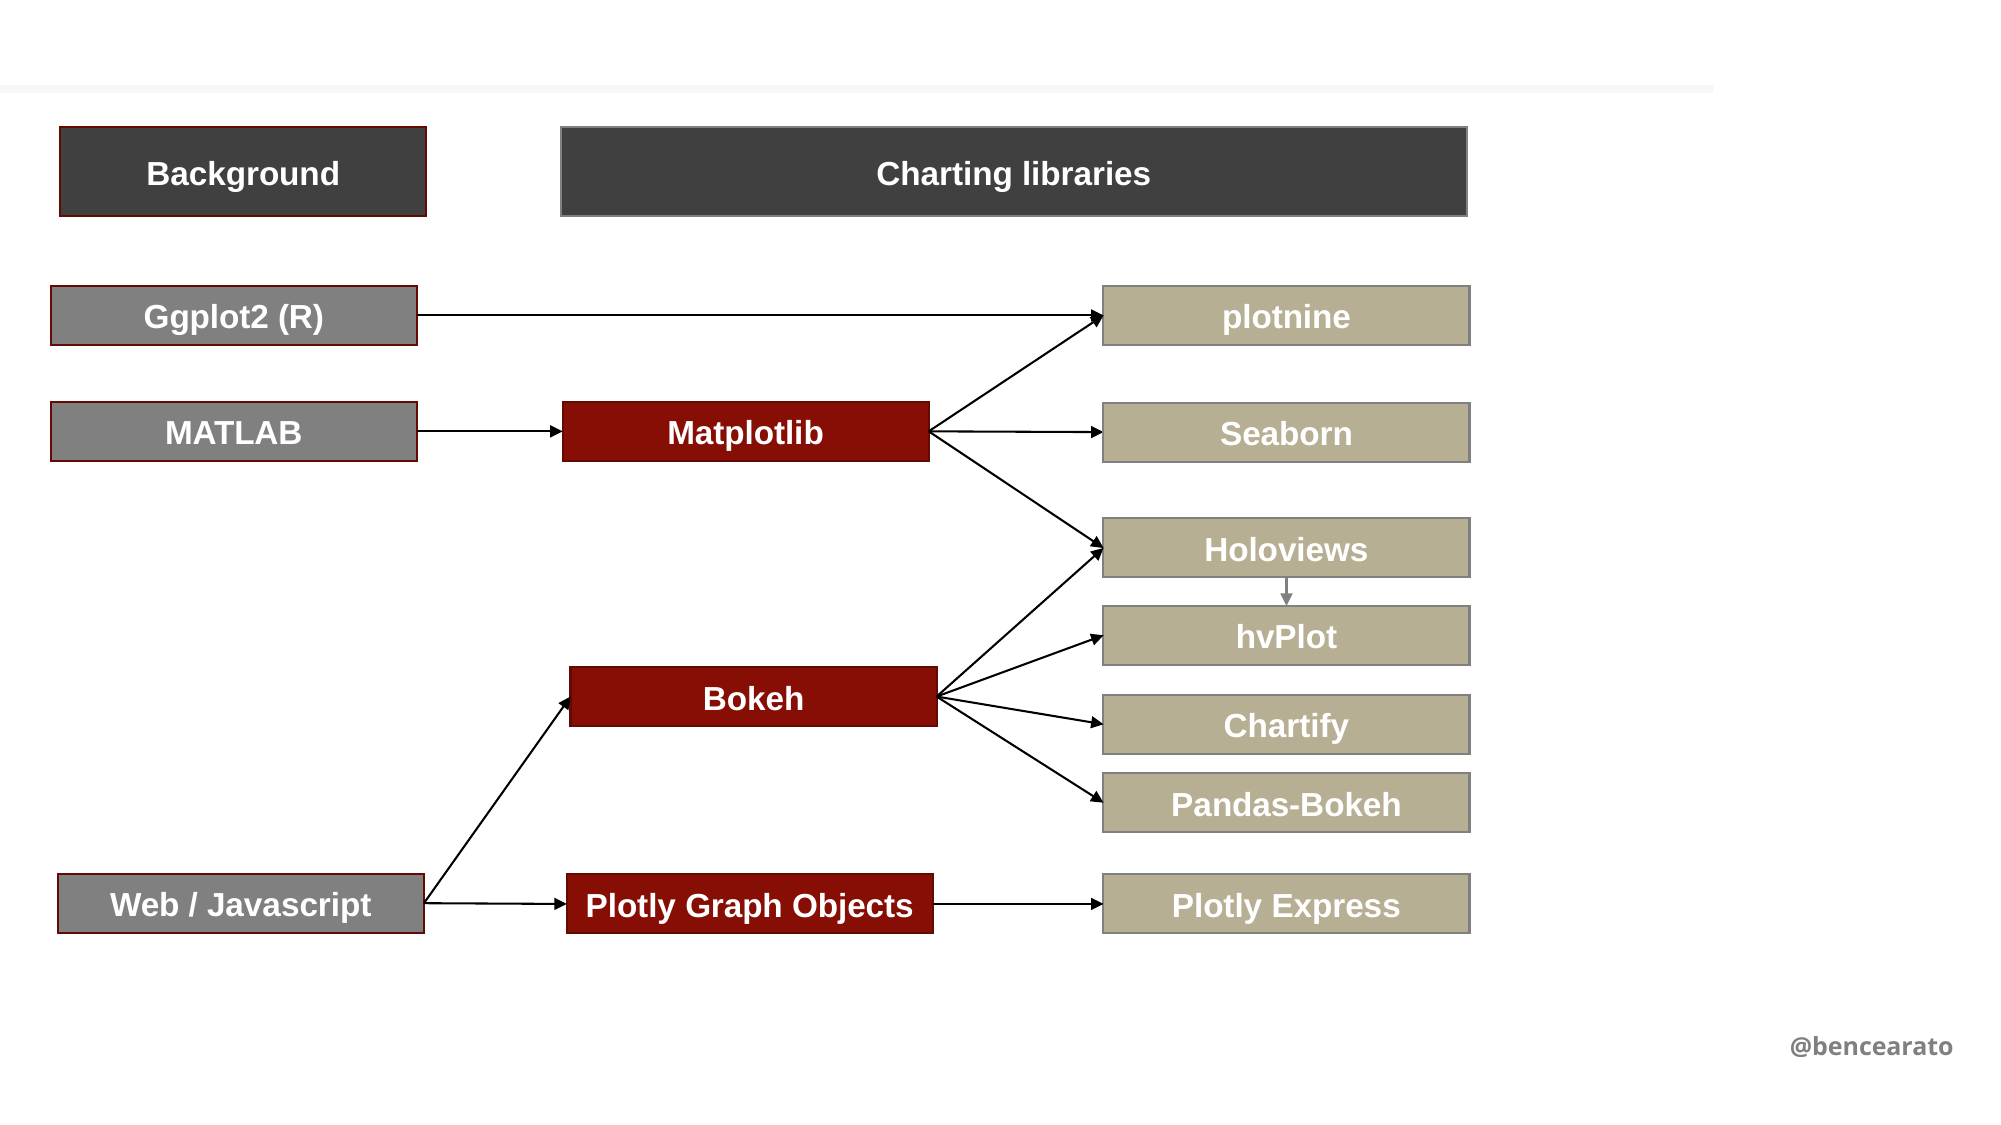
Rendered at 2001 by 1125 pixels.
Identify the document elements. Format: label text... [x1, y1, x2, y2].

text_box MATLAB [50, 401, 418, 462]
text_box Seaborn [1104, 402, 1471, 463]
text_box Bokeh [569, 666, 936, 727]
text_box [423, 696, 571, 904]
text_box Web / Javascript [57, 873, 425, 934]
text_box @bencearato [1705, 1023, 1969, 1068]
text_box Plotly Express [1102, 873, 1471, 934]
text_box Pandas-Bokeh [1102, 772, 1471, 833]
text_box hvPlot [1104, 605, 1471, 666]
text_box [936, 697, 1104, 803]
text_box Charting libraries [560, 126, 1468, 217]
text_box Holoviews [1104, 517, 1471, 578]
text_box Matplotlib [562, 401, 928, 462]
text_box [928, 315, 1104, 431]
text_box Ggplot2 (R) [50, 285, 418, 346]
text_box plotnine [1102, 285, 1471, 346]
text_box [936, 549, 1104, 635]
text_box Chartify [1104, 694, 1471, 755]
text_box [928, 431, 1104, 549]
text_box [936, 635, 1104, 697]
text_box Background [59, 126, 427, 217]
text_box Plotly Graph Objects [566, 873, 934, 934]
